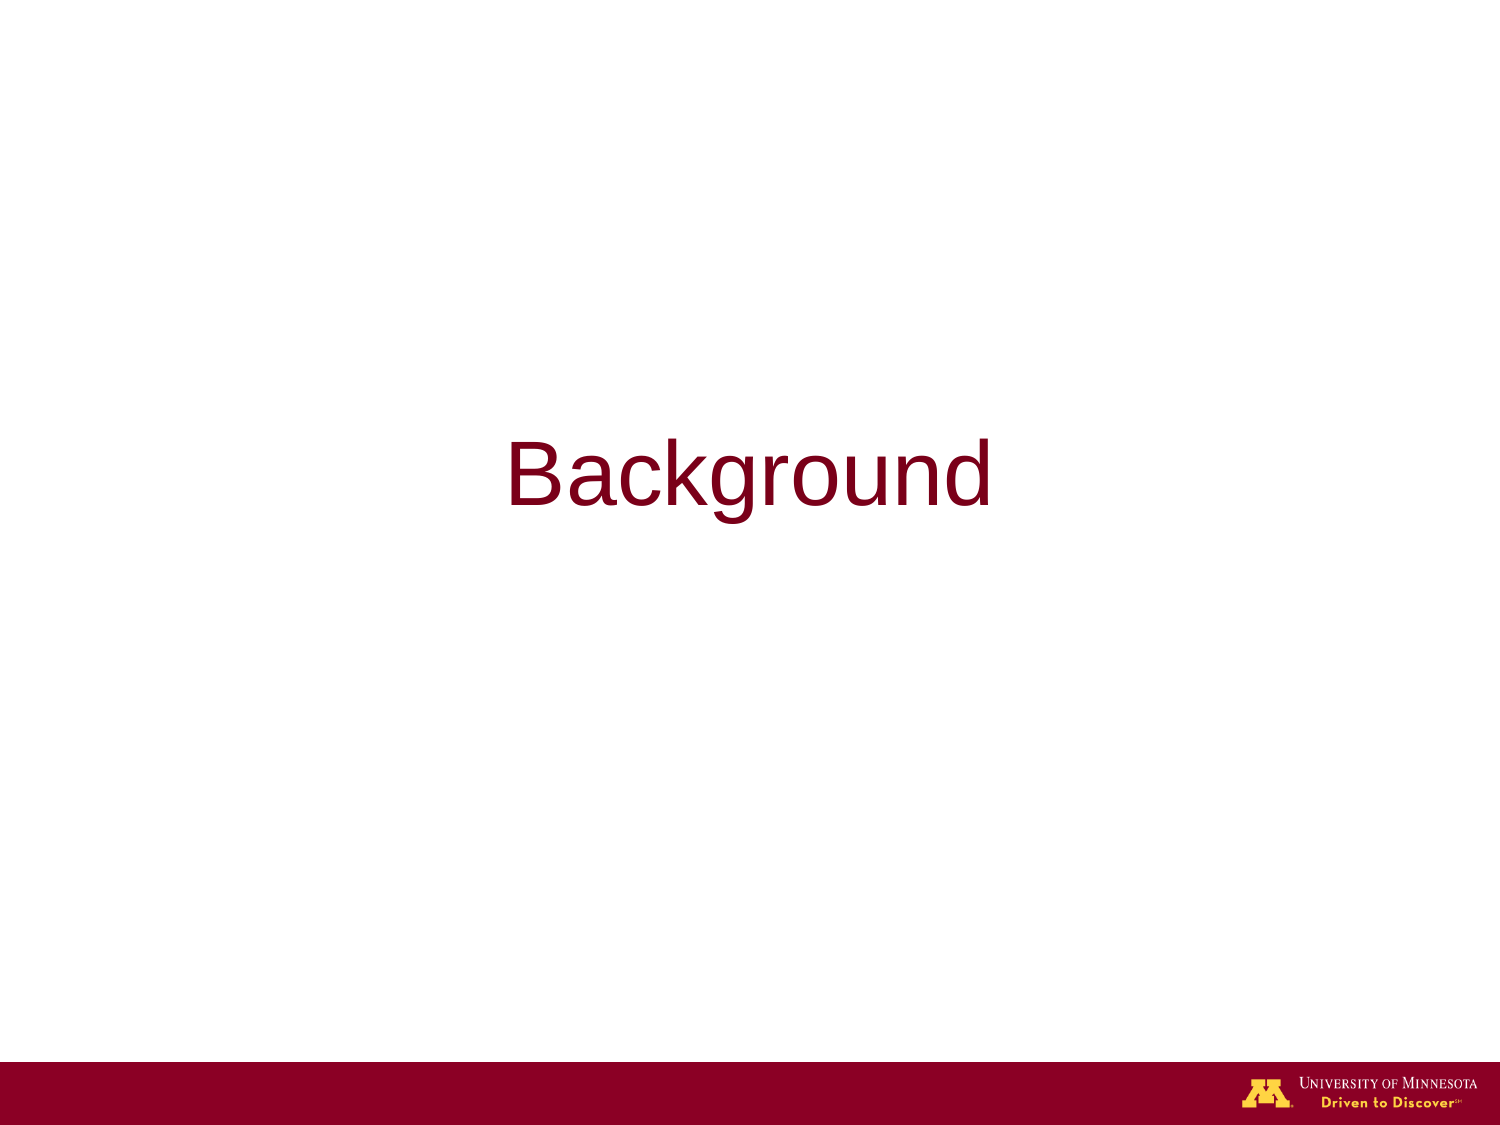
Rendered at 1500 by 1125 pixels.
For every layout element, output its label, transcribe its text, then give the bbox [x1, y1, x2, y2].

picture [0, 1062, 1500, 1125]
title Background [112, 374, 1388, 563]
